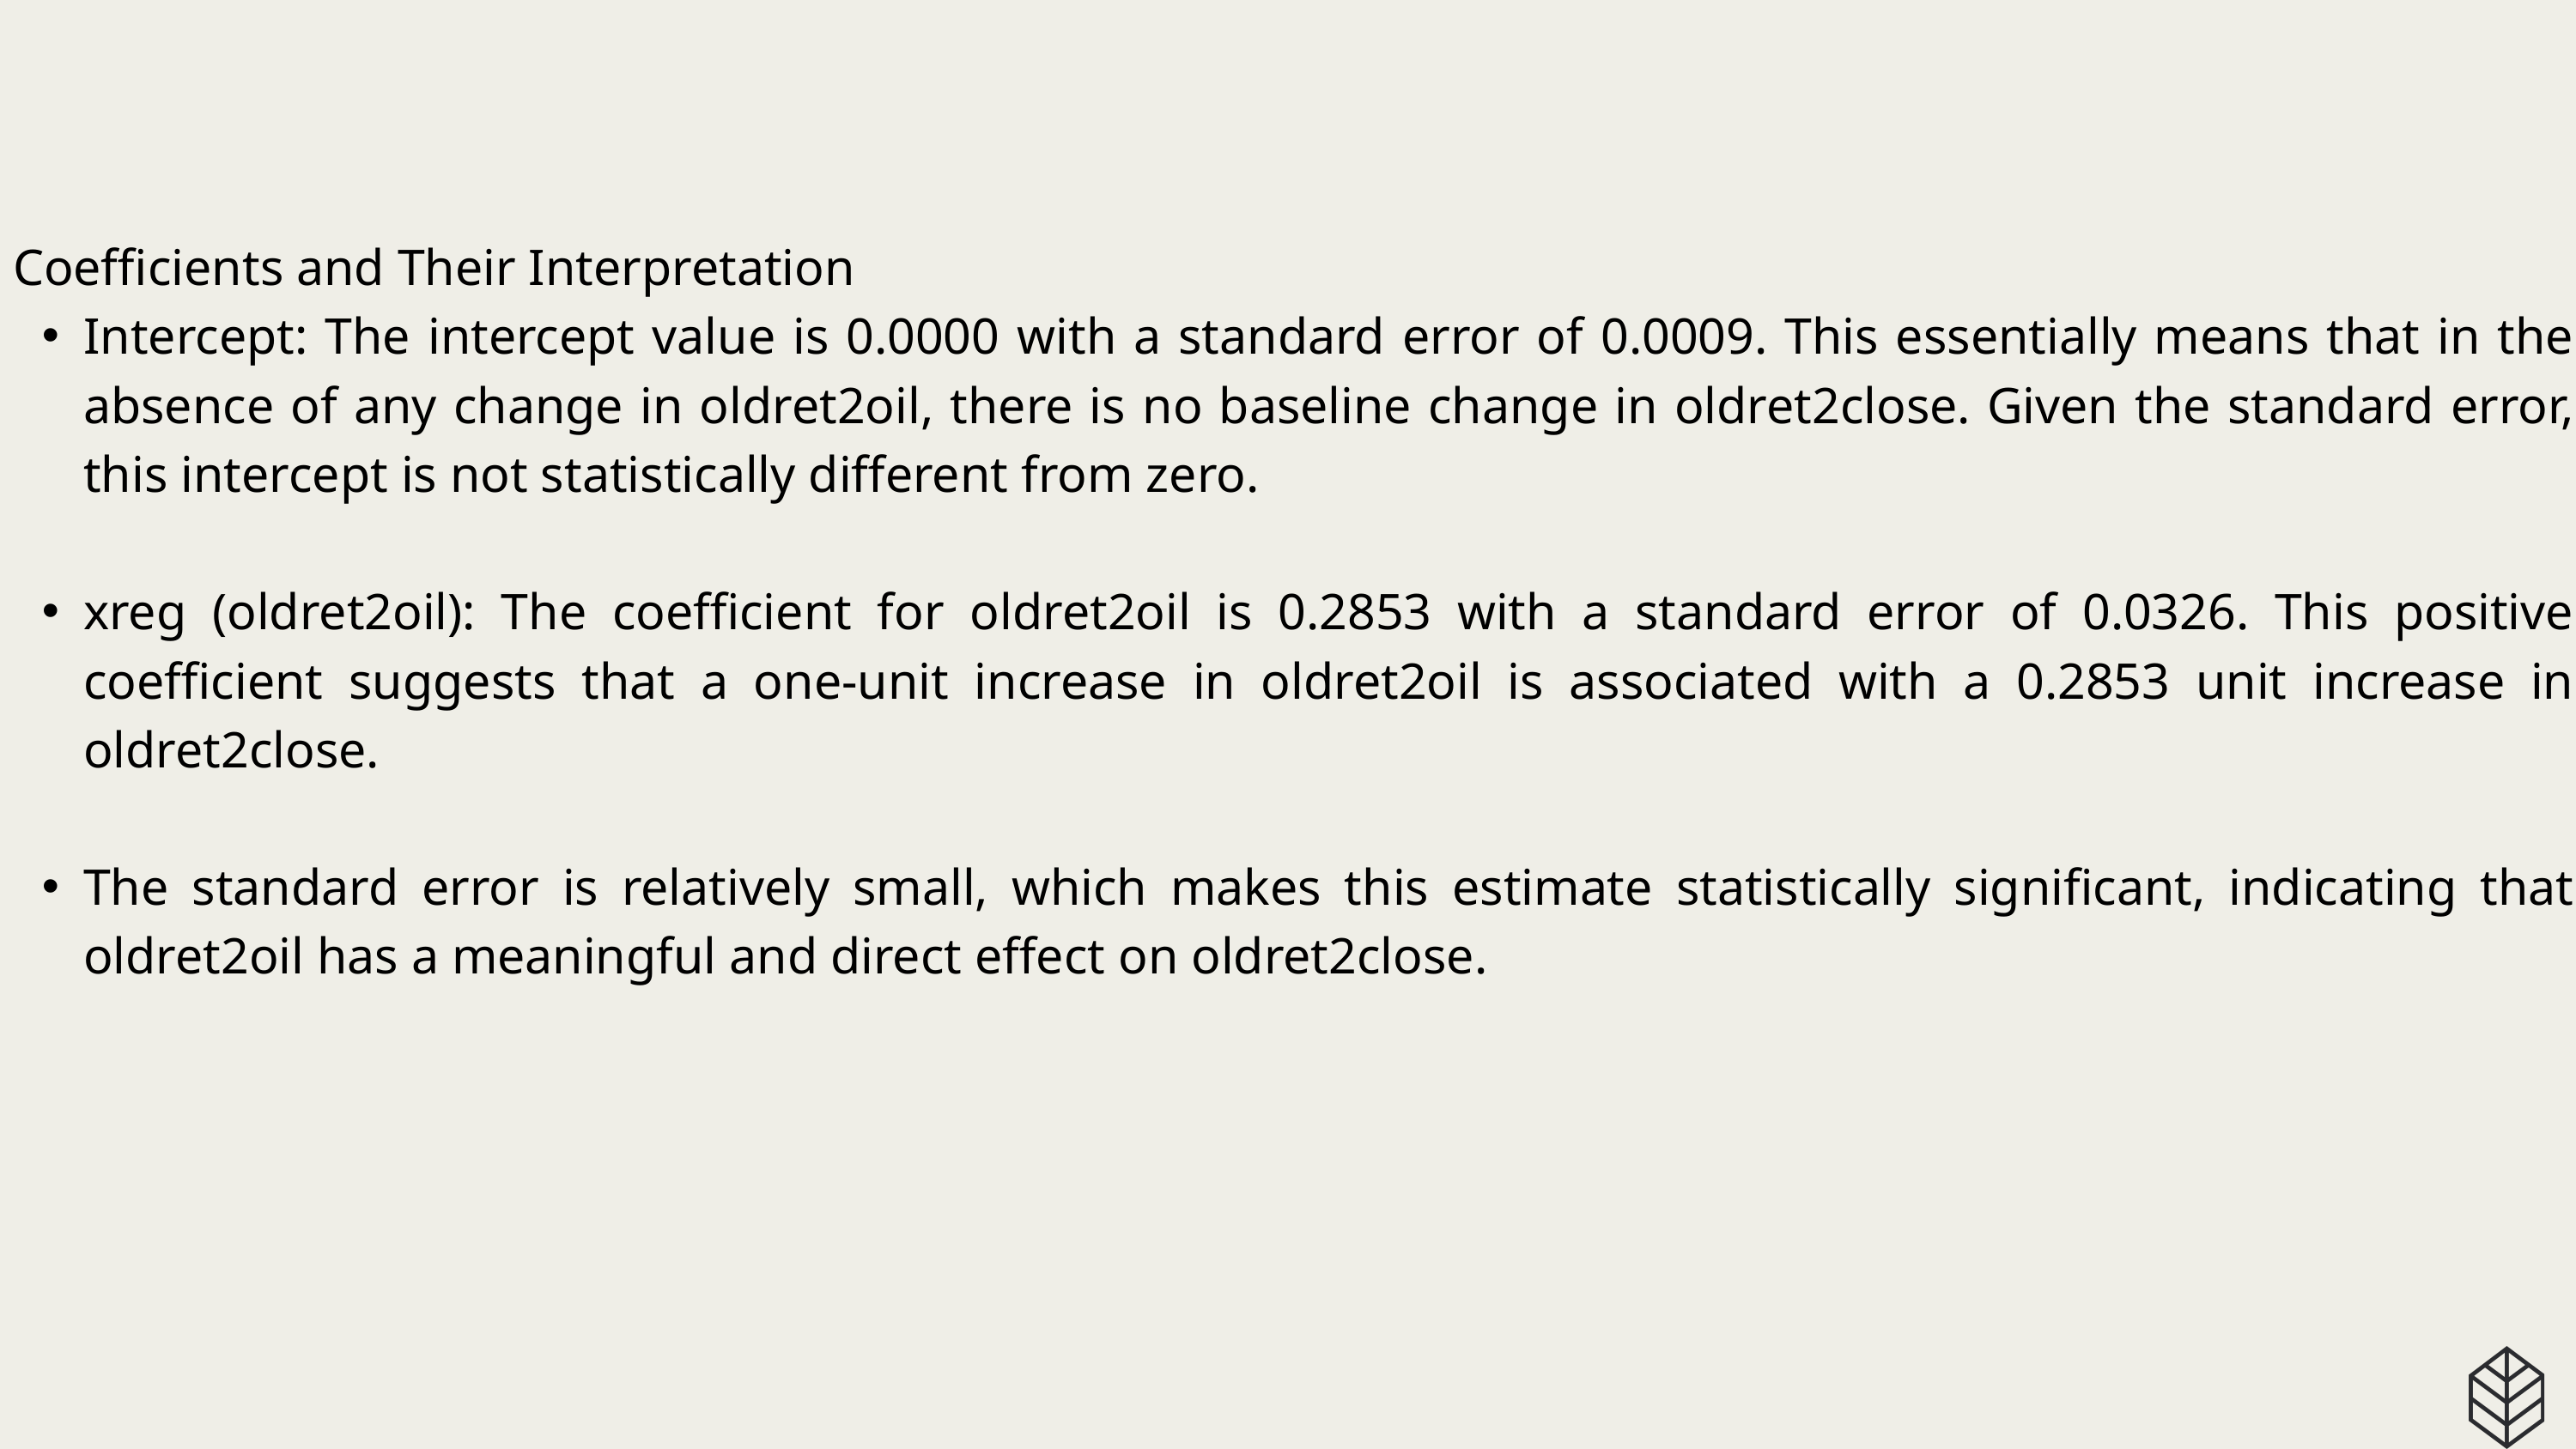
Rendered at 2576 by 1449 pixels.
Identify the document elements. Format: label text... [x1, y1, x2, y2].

text_box Coefficients and Their Interpretation Intercept: The intercept value is 0.0000 with a standard error of 0.0009. This essentially means that in the absence of any change in oldret2oil, there is no baseline change in oldret2close. Given the standard error, this intercept is not statistically different from zero. xreg (oldret2oil): The coefficient for oldret2oil is 0.2853 with a standard error of 0.0326. This positive coefficient suggests that a one-unit increase in oldret2oil is associated with a 0.2853 unit increase in oldret2close. The standard error is relatively small, which makes this estimate statistically significant, indicating that oldret2oil has a meaningful and direct effect on oldret2close. [0, 226, 2576, 1053]
text_box [2469, 1346, 2545, 1449]
